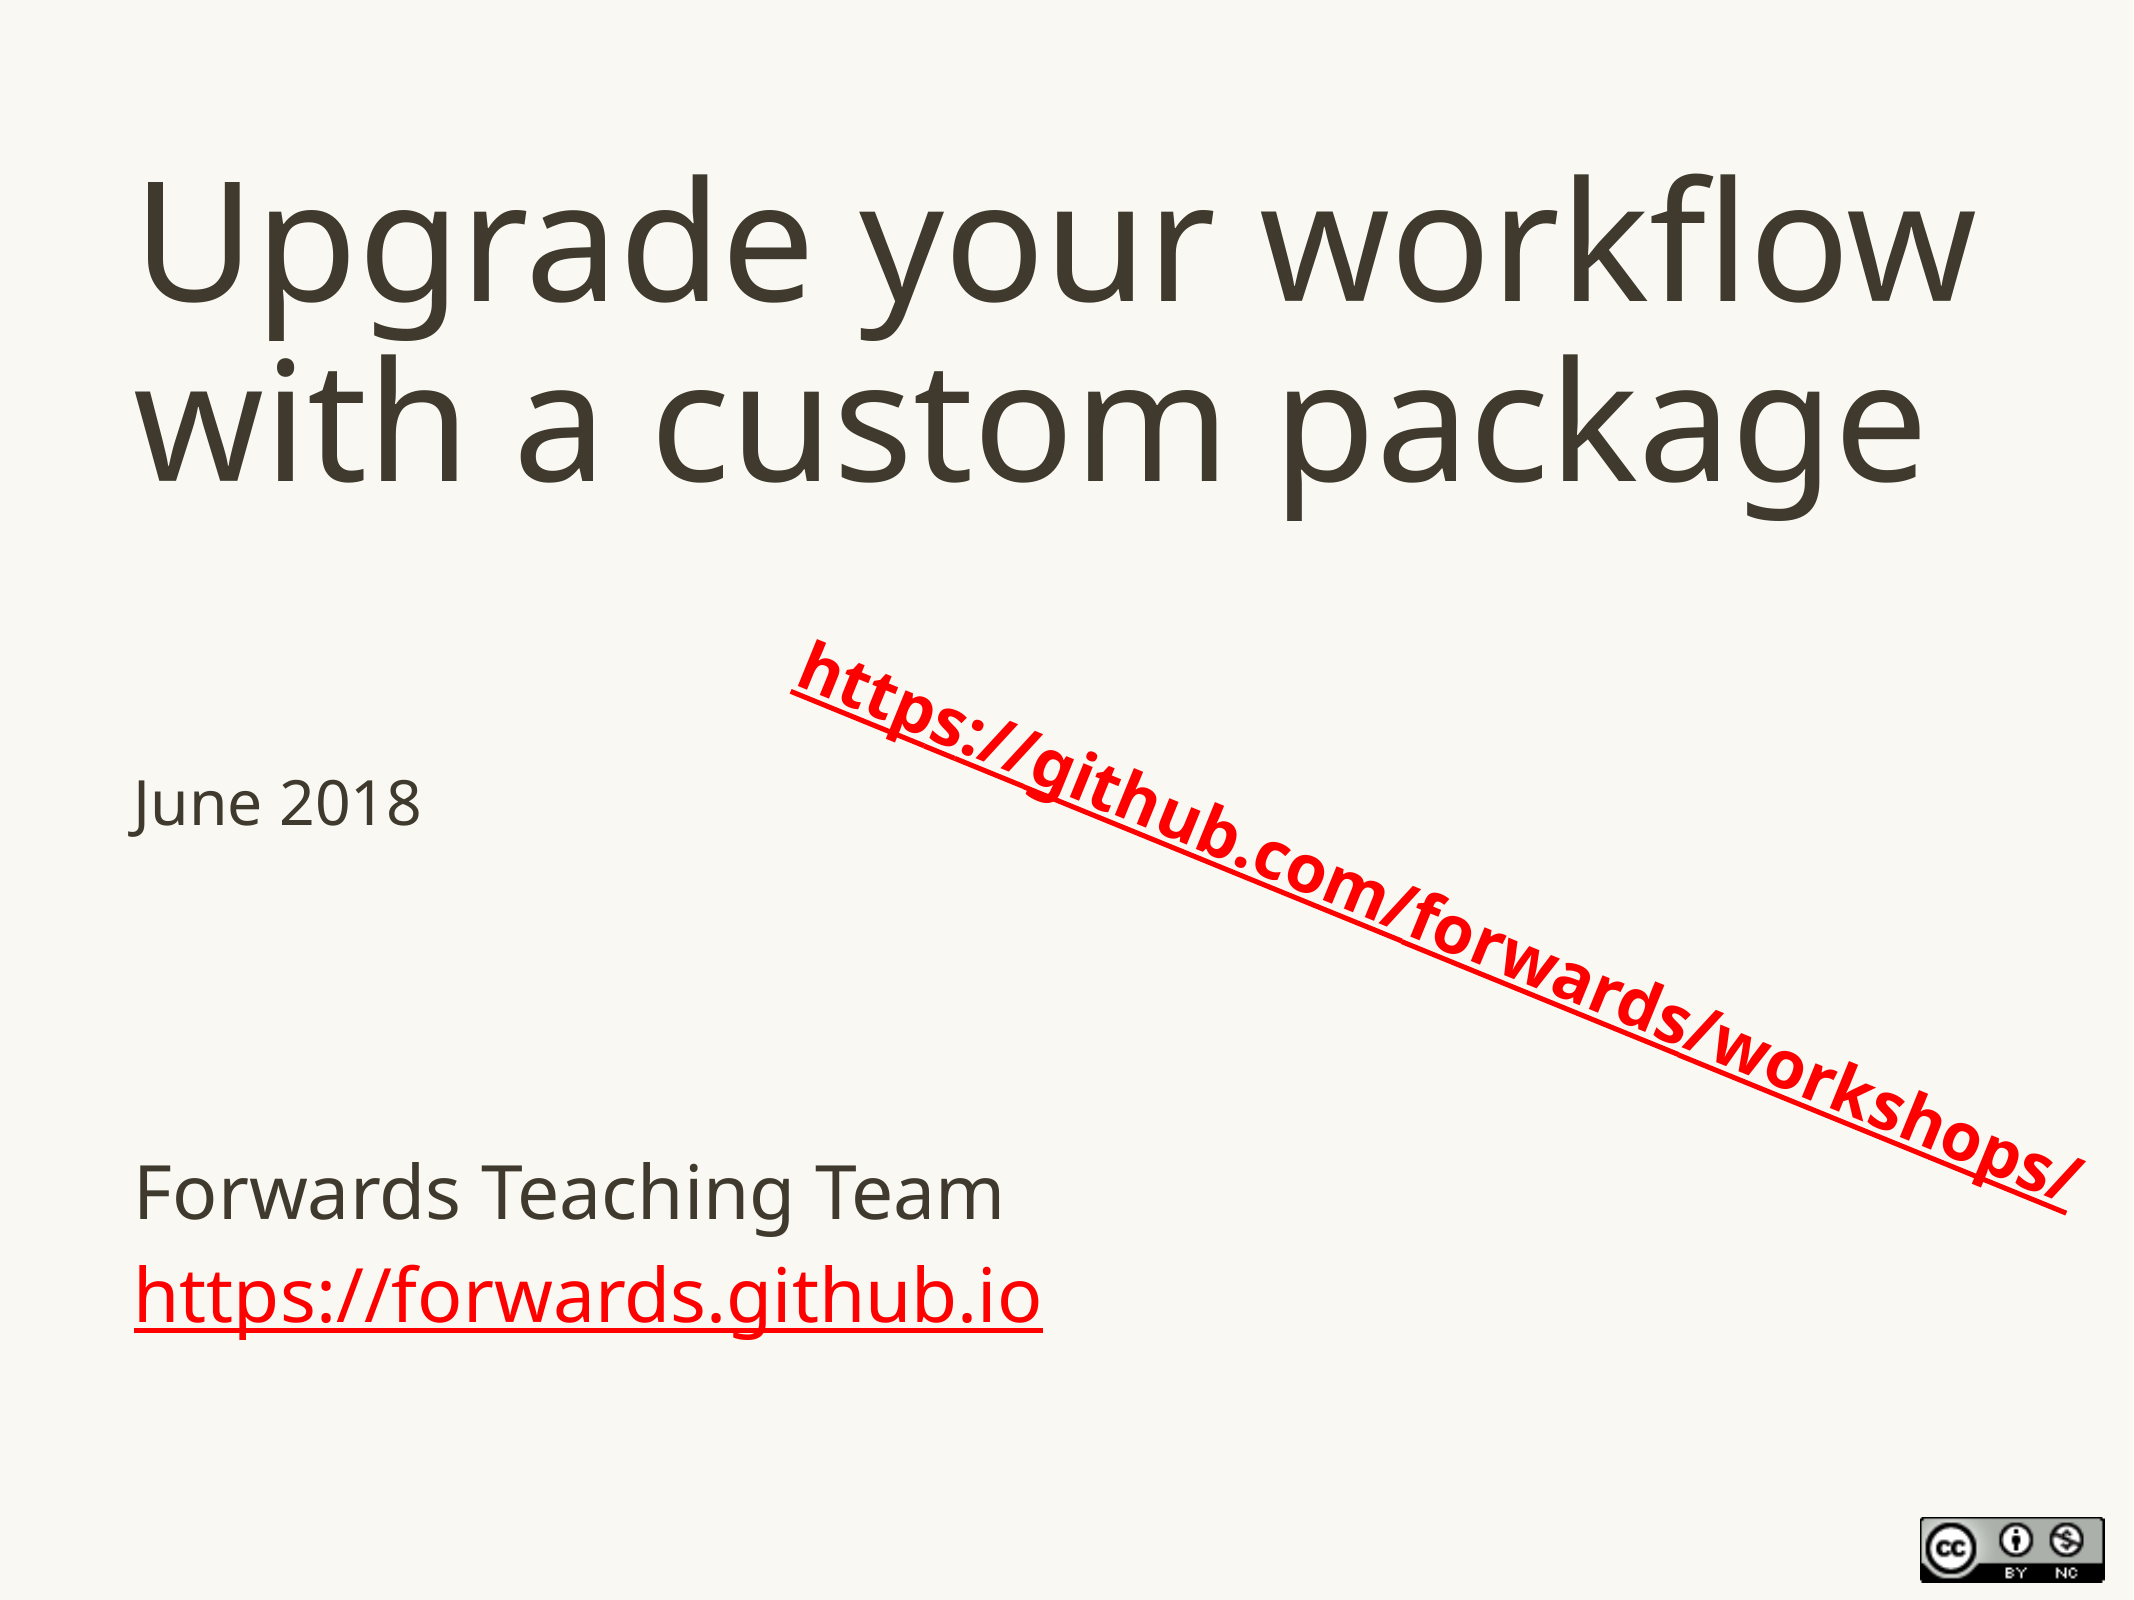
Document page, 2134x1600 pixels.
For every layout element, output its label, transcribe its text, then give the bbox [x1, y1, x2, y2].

title Upgrade your workflow with a custom package [124, 80, 2013, 595]
picture [1920, 1517, 2105, 1583]
text_box https://github.com/forwards/workshops/ [773, 611, 2106, 1240]
list Forwards Teaching Team https://forwards.github.io [124, 1140, 1079, 1353]
list June 2018 [124, 753, 437, 847]
